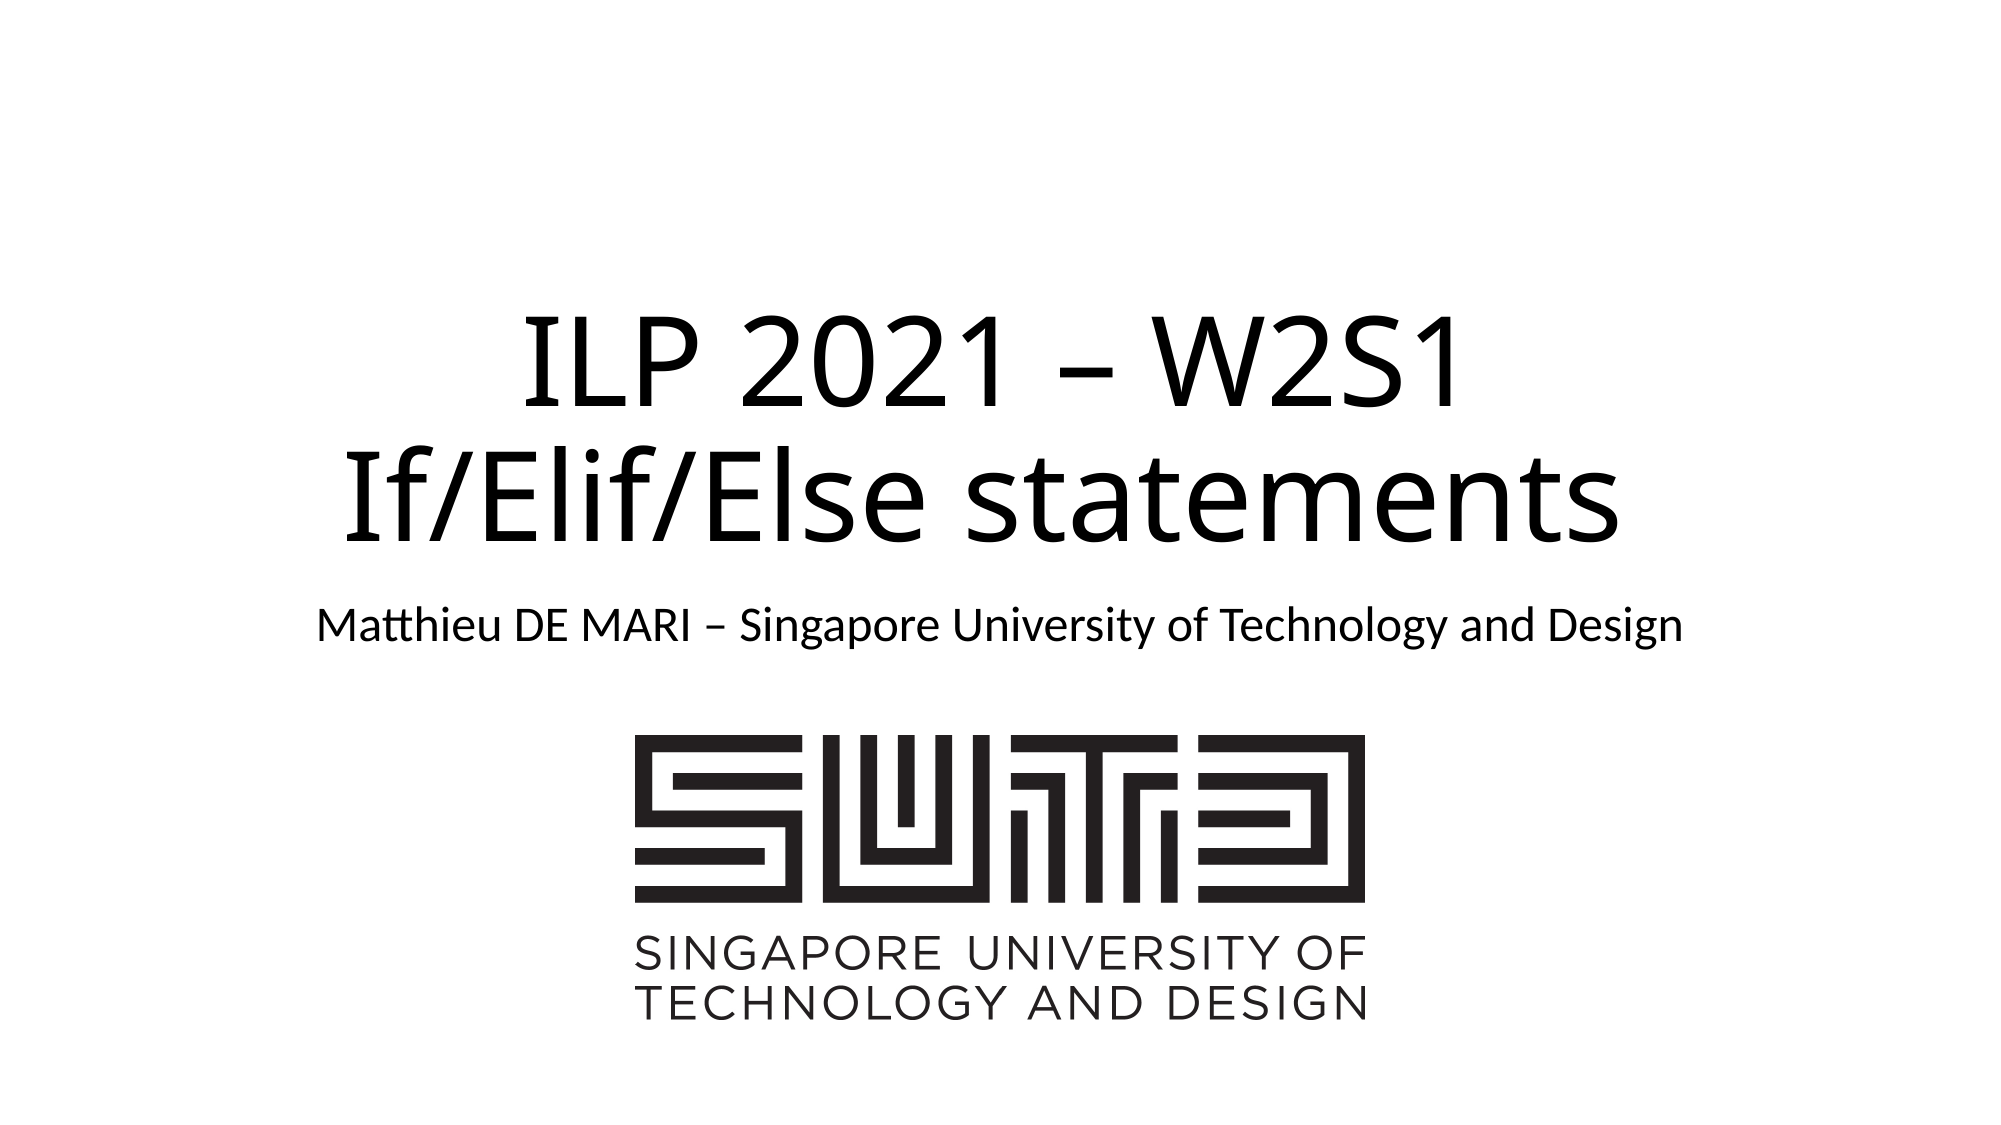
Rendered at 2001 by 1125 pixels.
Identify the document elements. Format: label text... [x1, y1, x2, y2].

picture [635, 735, 1365, 1020]
title ILP 2021 – W2S1 If/Elif/Else statements [249, 184, 1750, 576]
subtitle Matthieu DE MARI – Singapore University of Technology and Design [249, 590, 1750, 863]
